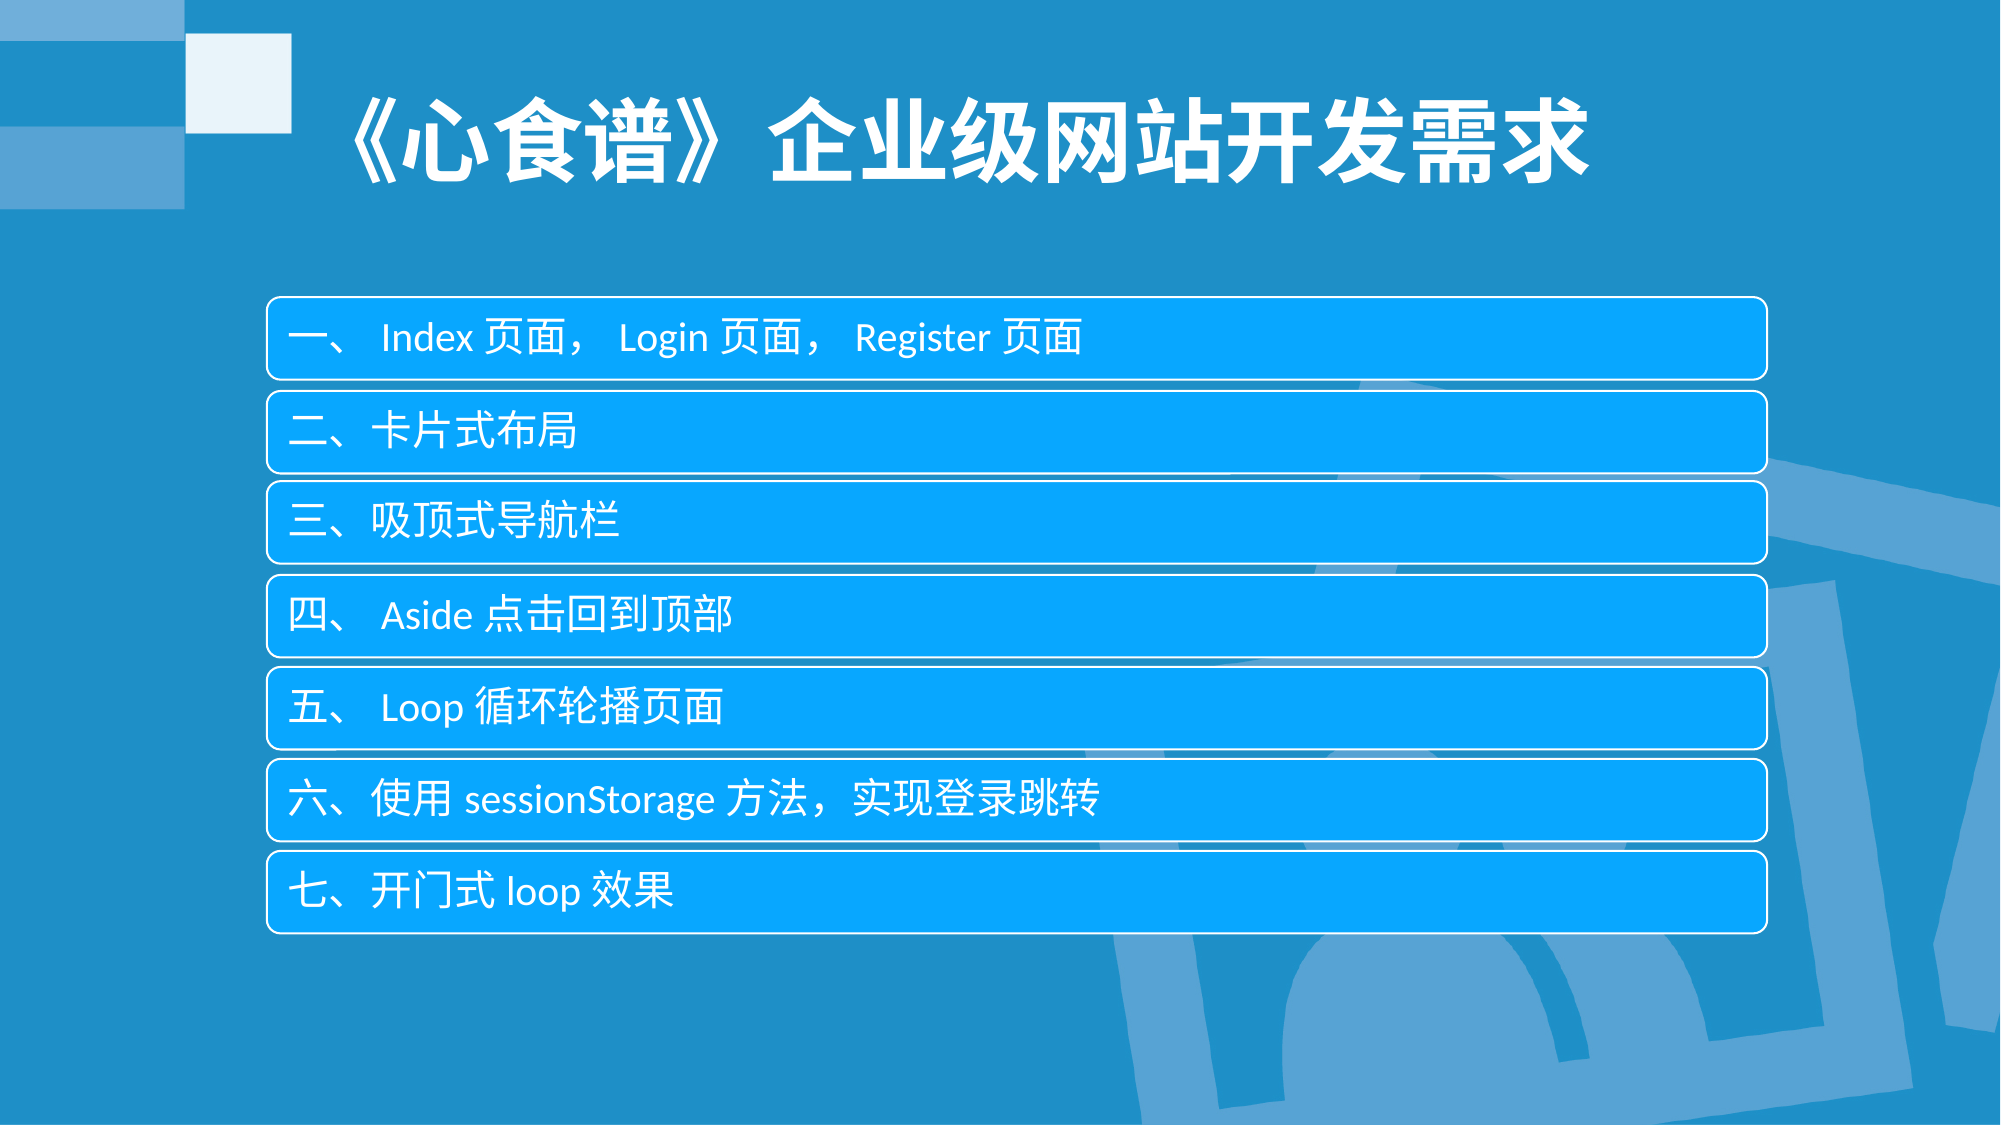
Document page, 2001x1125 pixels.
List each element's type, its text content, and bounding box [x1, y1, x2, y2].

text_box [266, 288, 1768, 944]
title 《心食谱》企业级网站开发需求 [292, 81, 1705, 212]
picture [0, 0, 2001, 1125]
